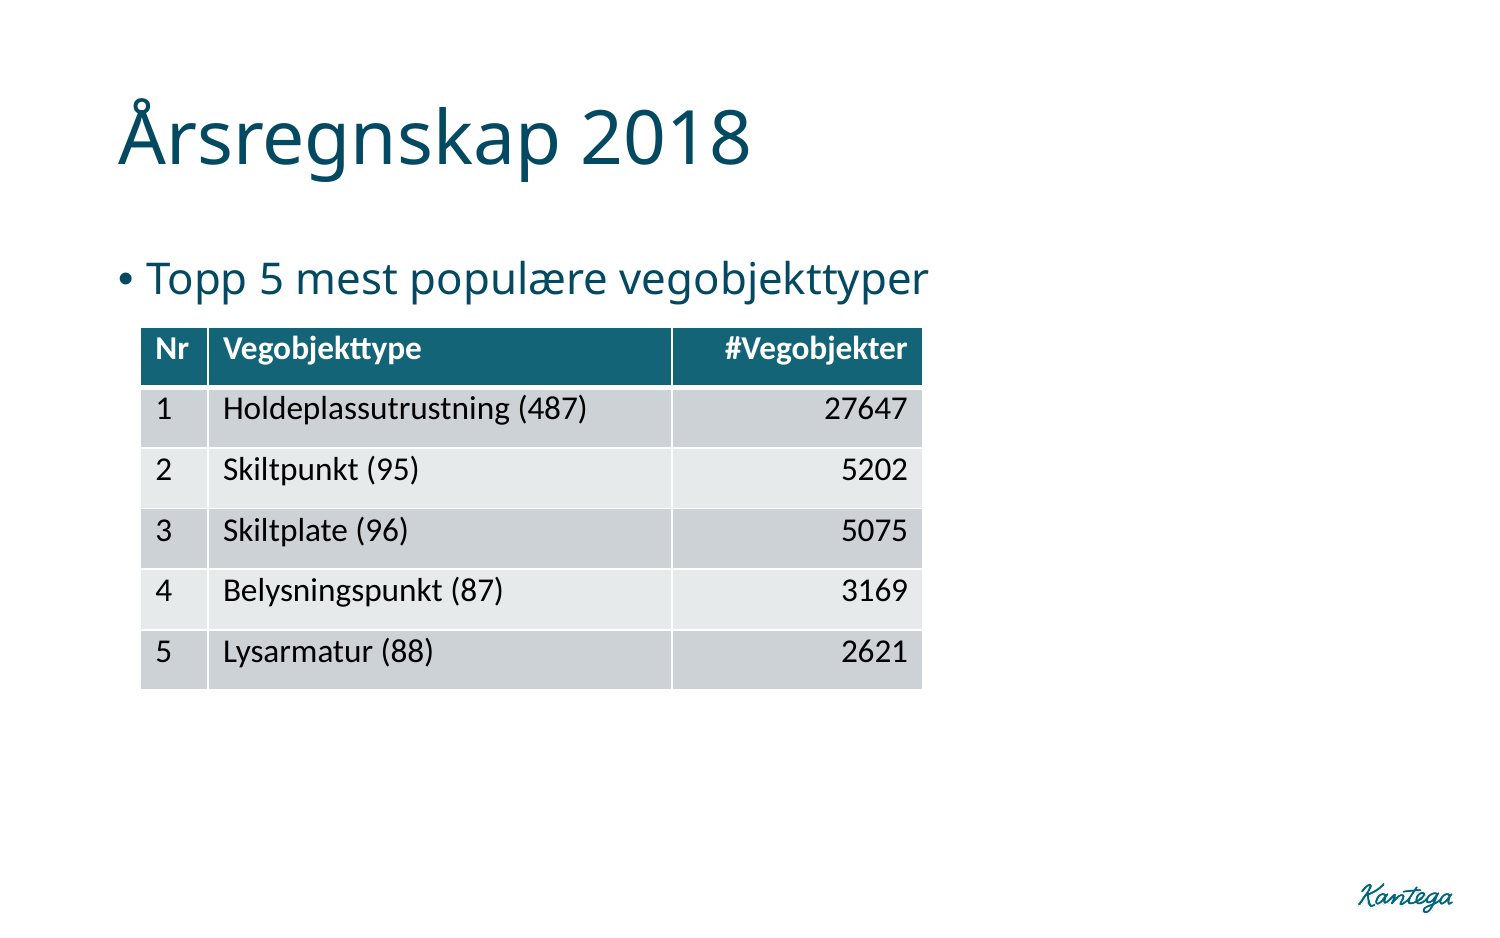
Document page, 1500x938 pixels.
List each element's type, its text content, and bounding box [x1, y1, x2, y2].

table_cell 4 [141, 570, 207, 629]
table_cell 27647 [673, 390, 922, 447]
list Topp 5 mest populære vegobjekttyper [103, 249, 1397, 845]
table_cell 3 [141, 509, 207, 568]
table_cell Lysarmatur (88) [209, 631, 671, 689]
picture [1358, 883, 1368, 902]
table_cell 2 [141, 449, 207, 508]
table_cell Skiltpunkt (95) [209, 449, 671, 508]
table_cell 5 [141, 631, 207, 689]
table_cell 5202 [673, 449, 922, 508]
picture [1371, 883, 1382, 891]
title Årsregnskap 2018 [103, 49, 1397, 232]
table_cell 1 [141, 390, 207, 447]
table_header #Vegobjekter [673, 328, 922, 385]
table_cell Holdeplassutrustning (487) [209, 390, 671, 447]
picture [1411, 892, 1418, 902]
table_header Nr [141, 328, 207, 385]
table_cell 2621 [673, 631, 922, 689]
picture [1358, 897, 1427, 913]
picture [1430, 903, 1453, 913]
table_cell 3169 [673, 570, 922, 629]
table_cell Belysningspunkt (87) [209, 570, 671, 629]
table_header Vegobjekttype [209, 328, 671, 385]
table_cell Skiltplate (96) [209, 509, 671, 568]
table_cell 5075 [673, 509, 922, 568]
picture [1370, 883, 1453, 904]
